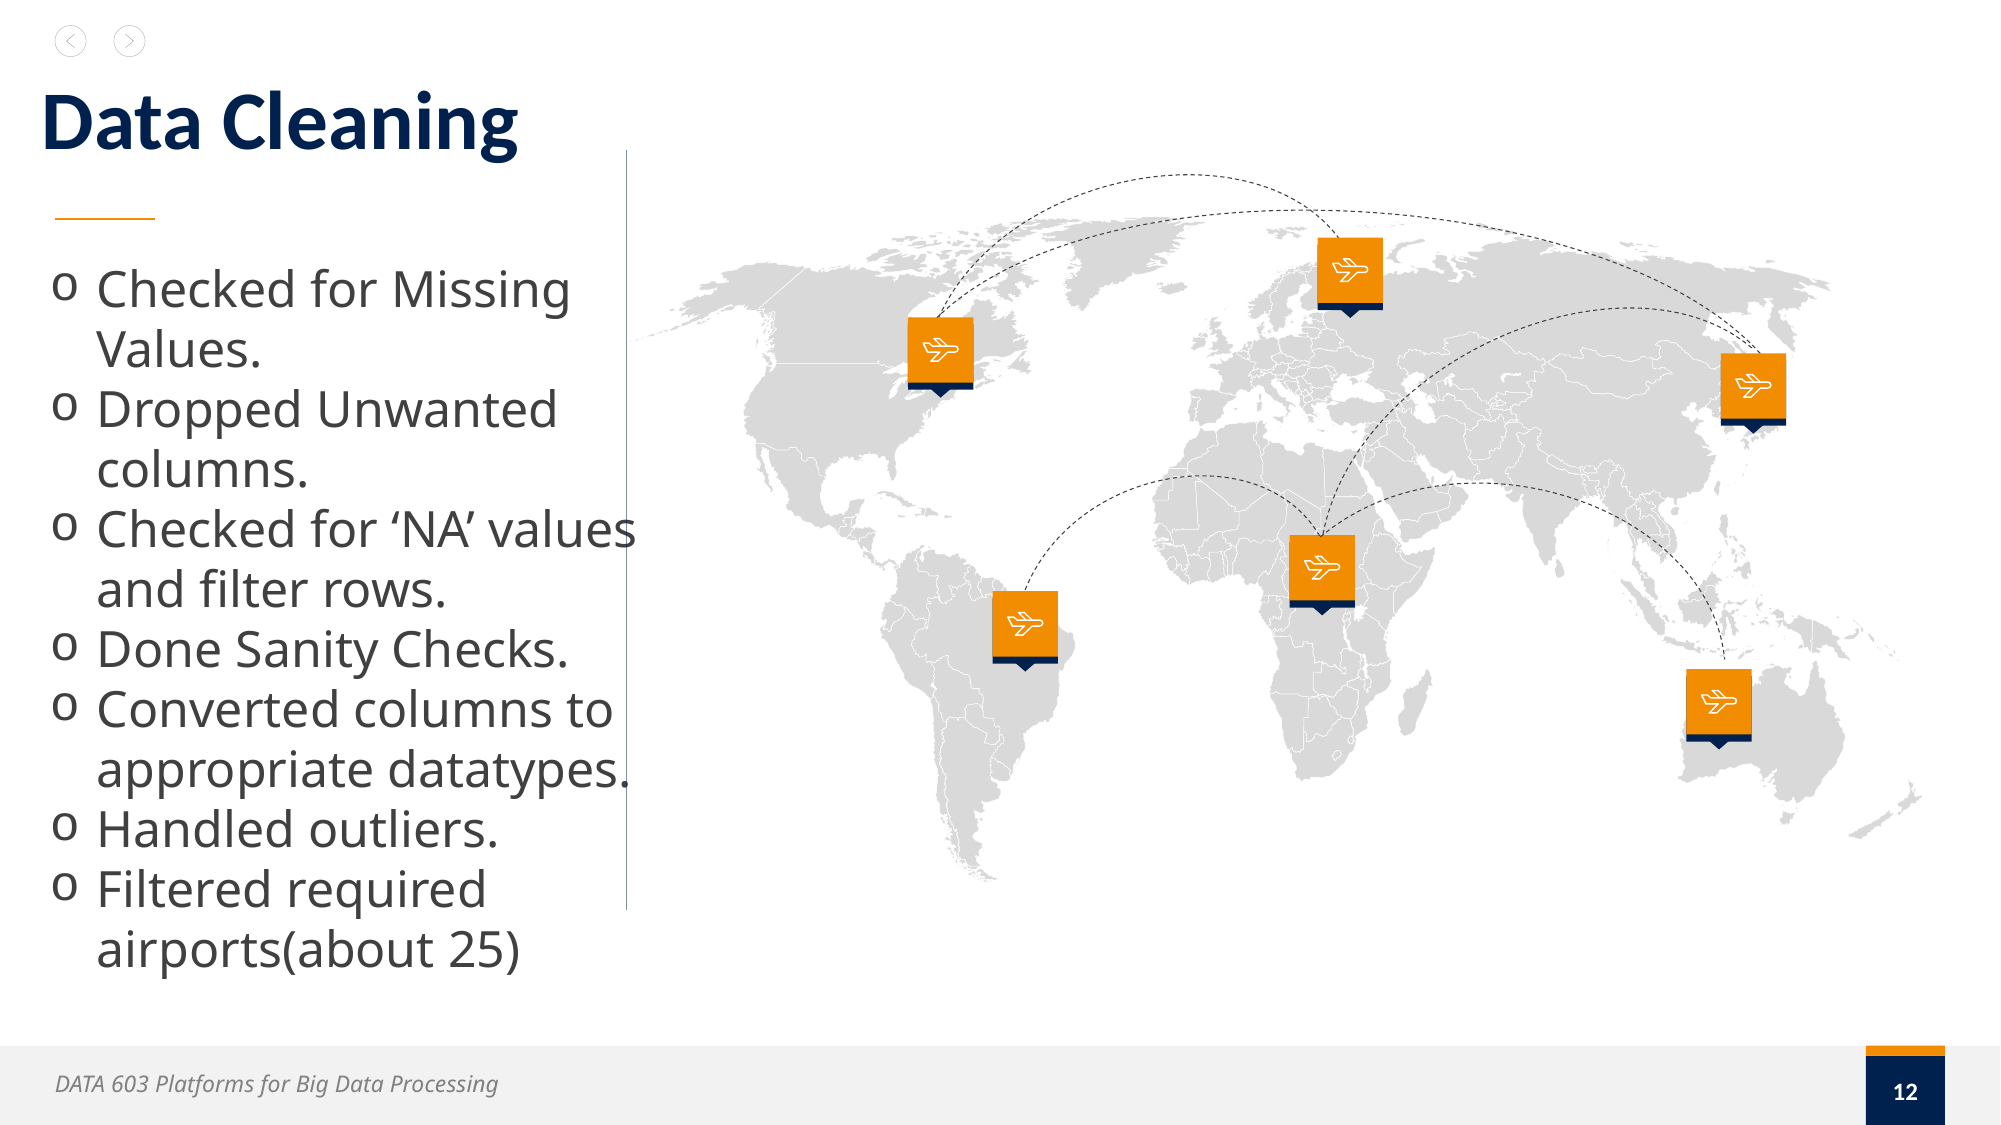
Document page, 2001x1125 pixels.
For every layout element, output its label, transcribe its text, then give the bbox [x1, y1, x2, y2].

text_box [627, 177, 1923, 884]
title Data Cleaning [41, 77, 655, 169]
footer DATA 603 Platforms for Big Data Processing [54, 1071, 730, 1100]
slide_number 12 [1865, 1055, 1945, 1125]
text_box Checked for Missing Values. Dropped Unwanted columns. Checked for ‘NA’ values and filter rows. Done Sanity Checks. Converted columns to appropriate datatypes. Handled outliers. Filtered required airports(about 25) [49, 257, 650, 978]
